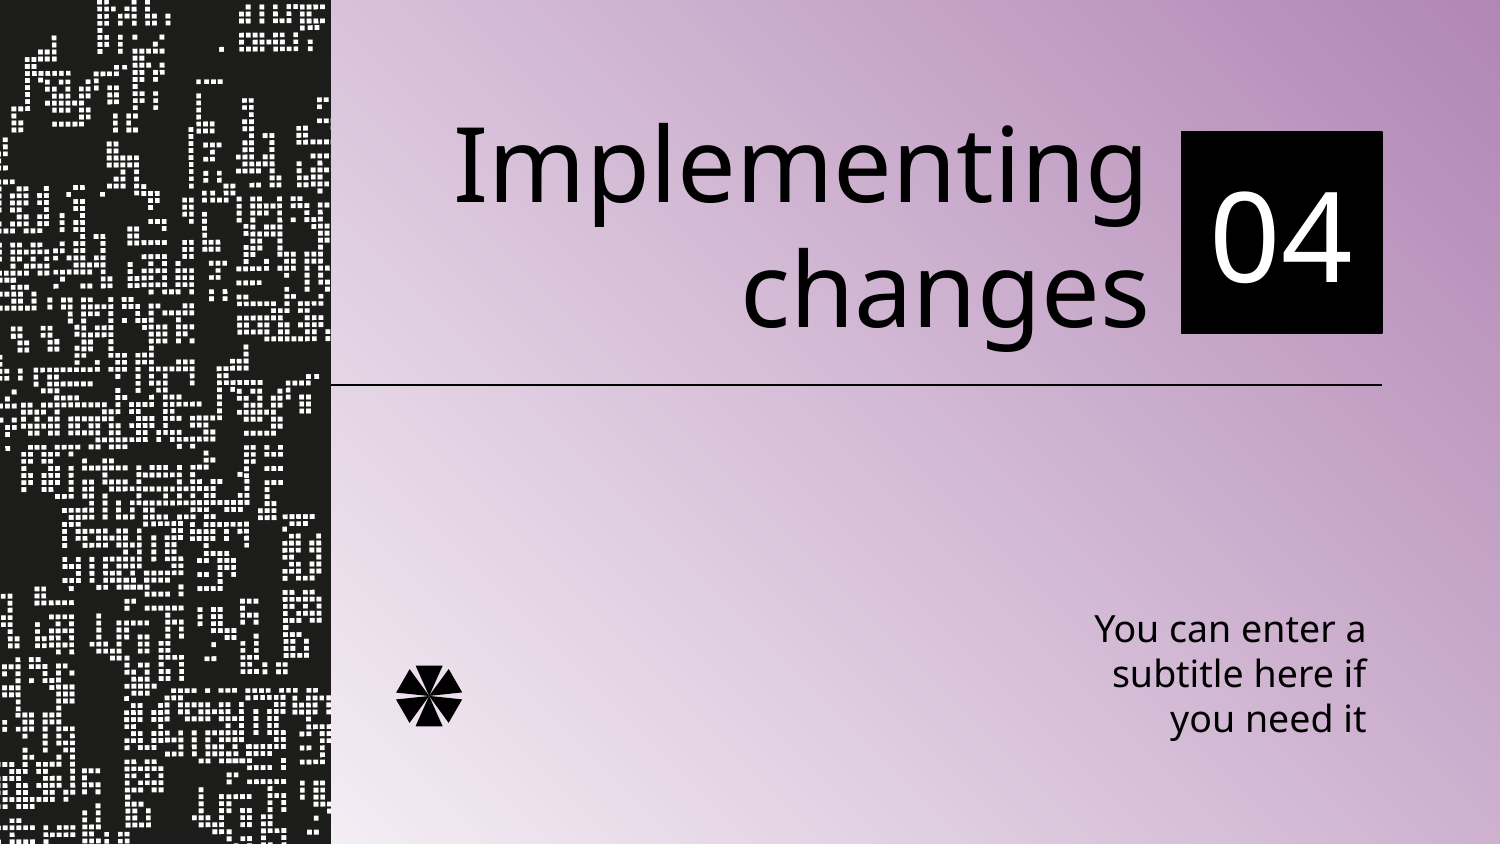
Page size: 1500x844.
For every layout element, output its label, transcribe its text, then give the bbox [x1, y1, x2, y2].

picture [0, 0, 331, 844]
title 04 [1181, 131, 1383, 334]
title Implementing changes [361, 88, 1166, 364]
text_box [395, 665, 463, 727]
subtitle You can enter a subtitle here if you need it [1051, 592, 1382, 756]
